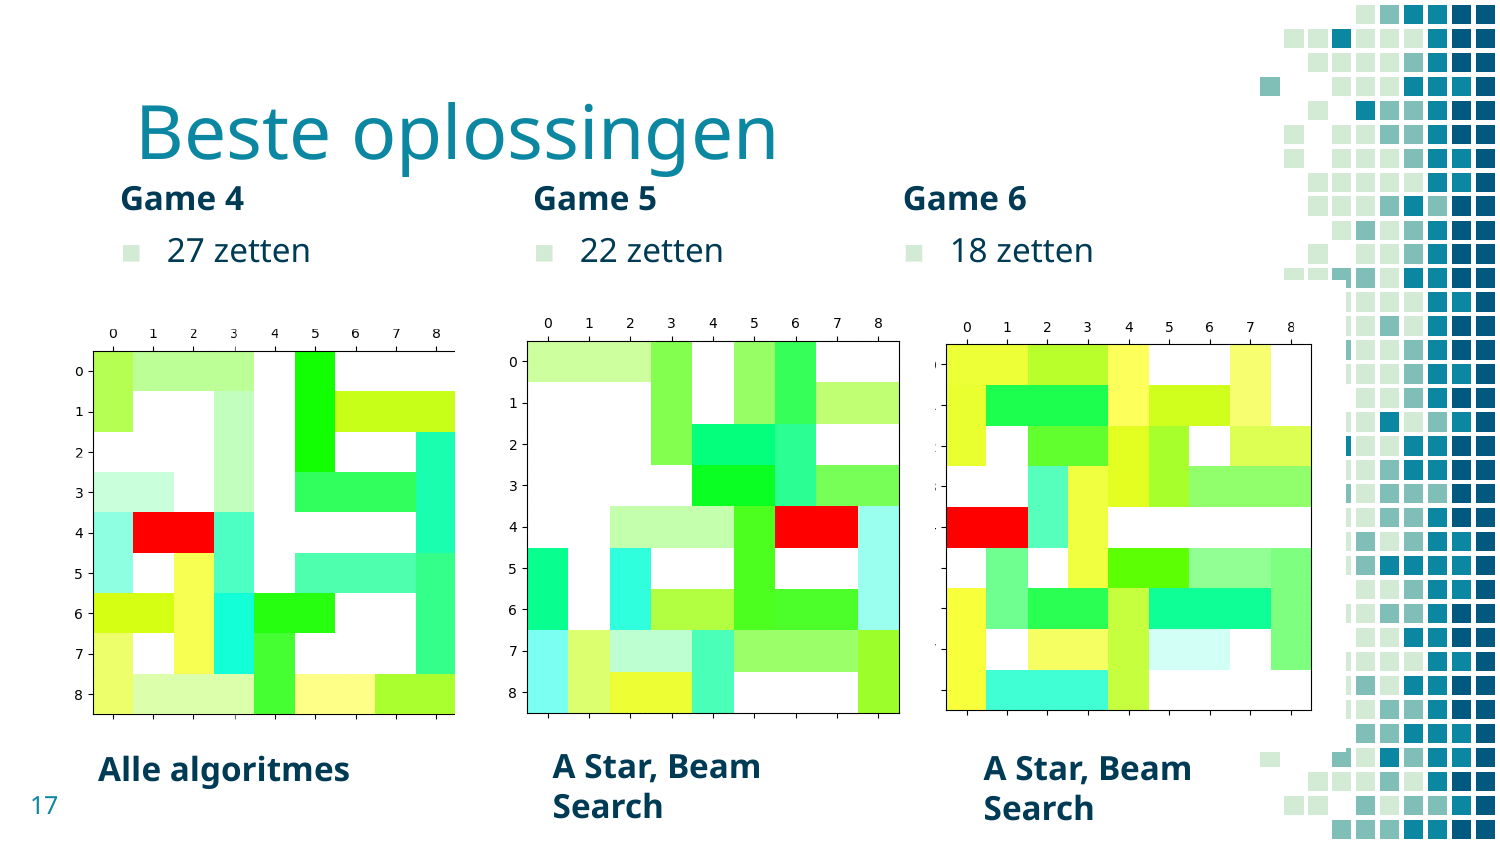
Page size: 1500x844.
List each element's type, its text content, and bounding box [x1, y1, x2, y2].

list Game 5 22 zetten ssdfsdf [518, 162, 876, 274]
list Game 6 18 zetten [887, 162, 1295, 279]
text_box A Star, Beam Search [968, 759, 1312, 817]
list Game 4 27 zetten [105, 162, 463, 286]
text_box Alle algoritmes [83, 764, 397, 816]
slide_number 17 [15, 774, 105, 839]
picture [22, 275, 1347, 756]
text_box A Star, Beam Search [537, 764, 881, 815]
title Beste oplossingen [120, 48, 1230, 190]
